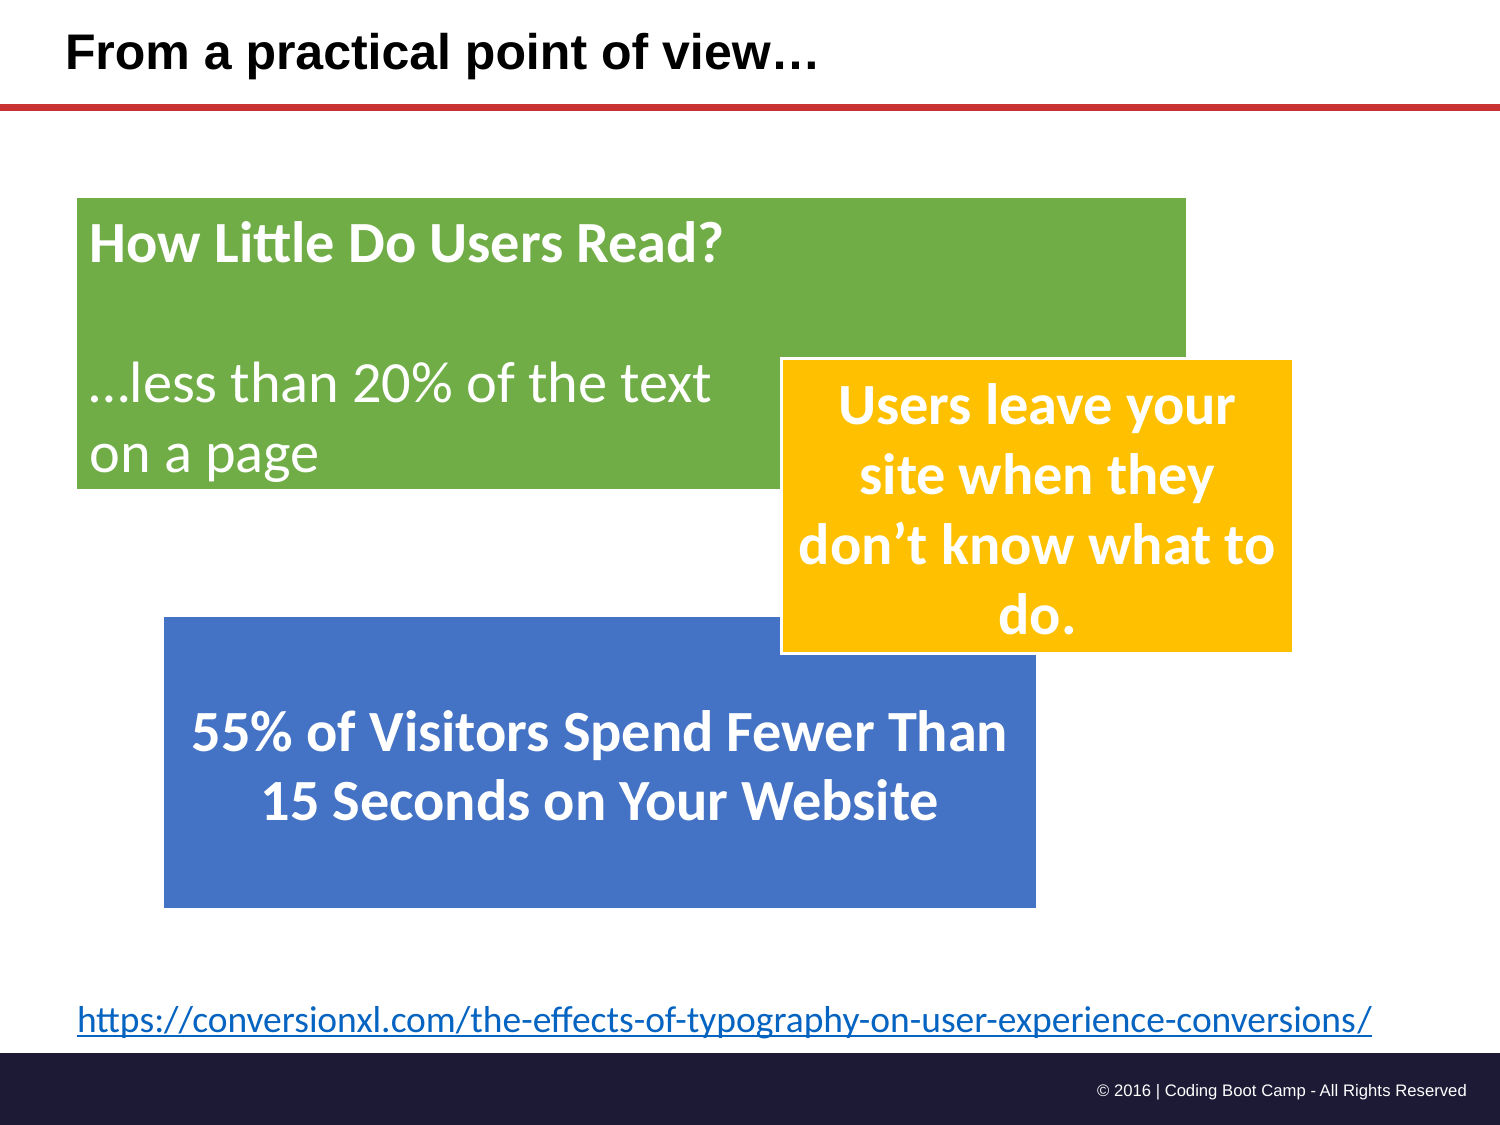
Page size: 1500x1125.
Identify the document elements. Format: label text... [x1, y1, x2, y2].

text_box 55% of Visitors Spend Fewer Than 15 Seconds on Your Website [161, 614, 1039, 911]
text_box https://conversionxl.com/the-effects-of-typography-on-user-experience-conversions/ [62, 987, 1425, 1048]
title From a practical point of view… [50, 0, 948, 108]
text_box Users leave your site when they don’t know what to do. [780, 357, 1295, 655]
text_box How Little Do Users Read? …less than 20% of the text on a page [73, 195, 1189, 493]
